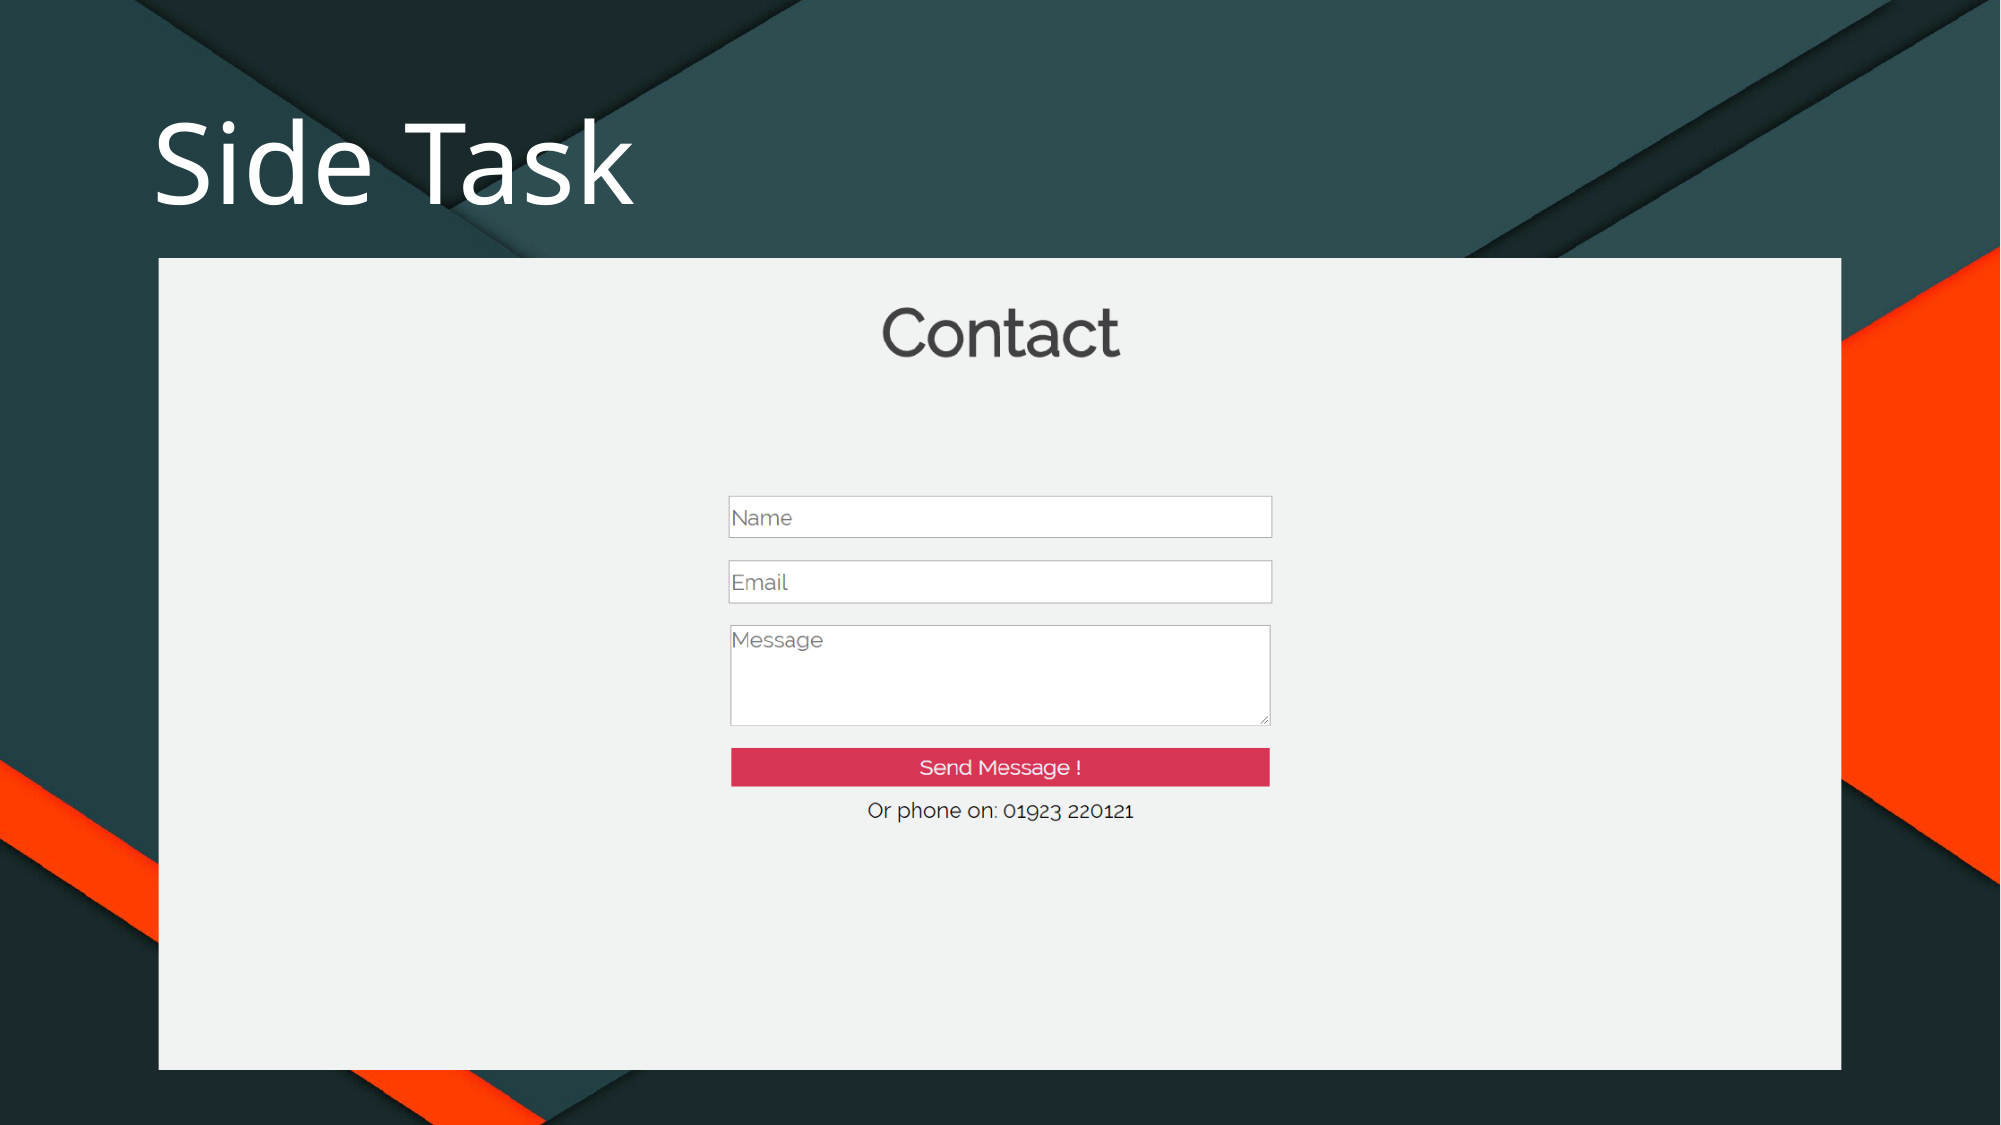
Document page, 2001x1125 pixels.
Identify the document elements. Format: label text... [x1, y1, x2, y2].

title Side Task [137, 59, 1863, 278]
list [158, 258, 1842, 1070]
picture [0, 0, 2001, 1125]
